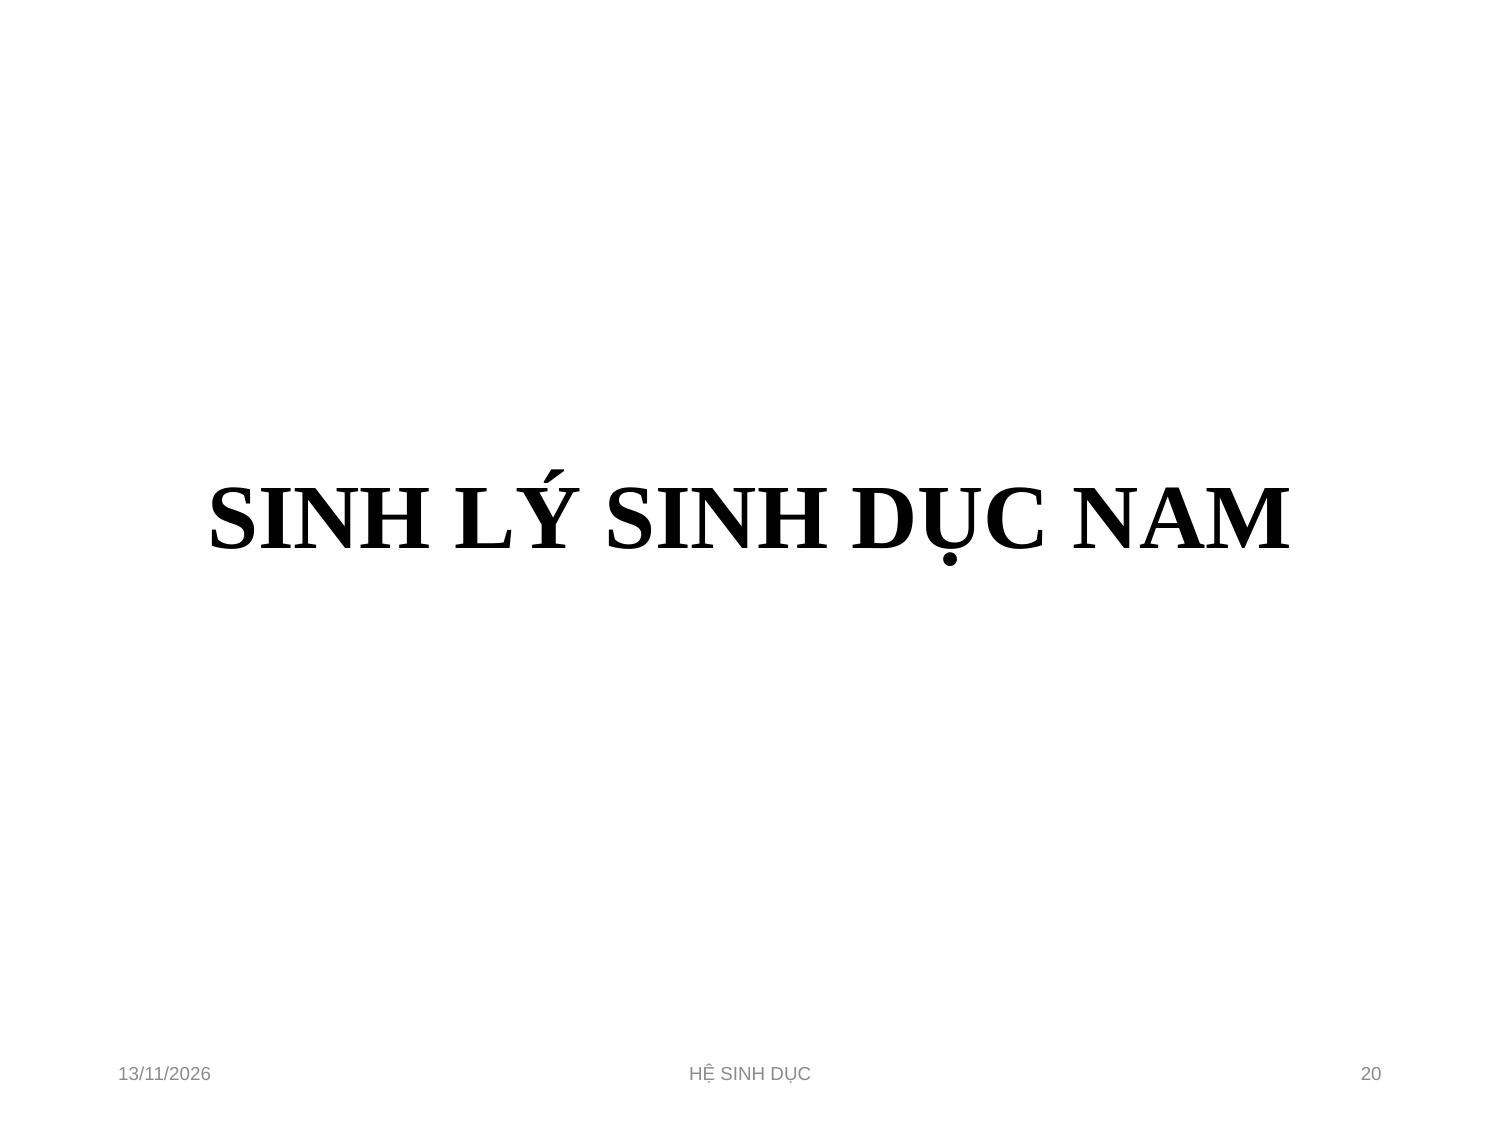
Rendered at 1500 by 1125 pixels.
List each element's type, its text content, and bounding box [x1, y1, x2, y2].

title SINH LÝ SINH DỤC NAM [187, 184, 1313, 576]
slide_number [103, 1042, 441, 1103]
footer HỆ SINH DỤC [496, 1042, 1004, 1103]
slide_number 20 [1059, 1042, 1397, 1103]
